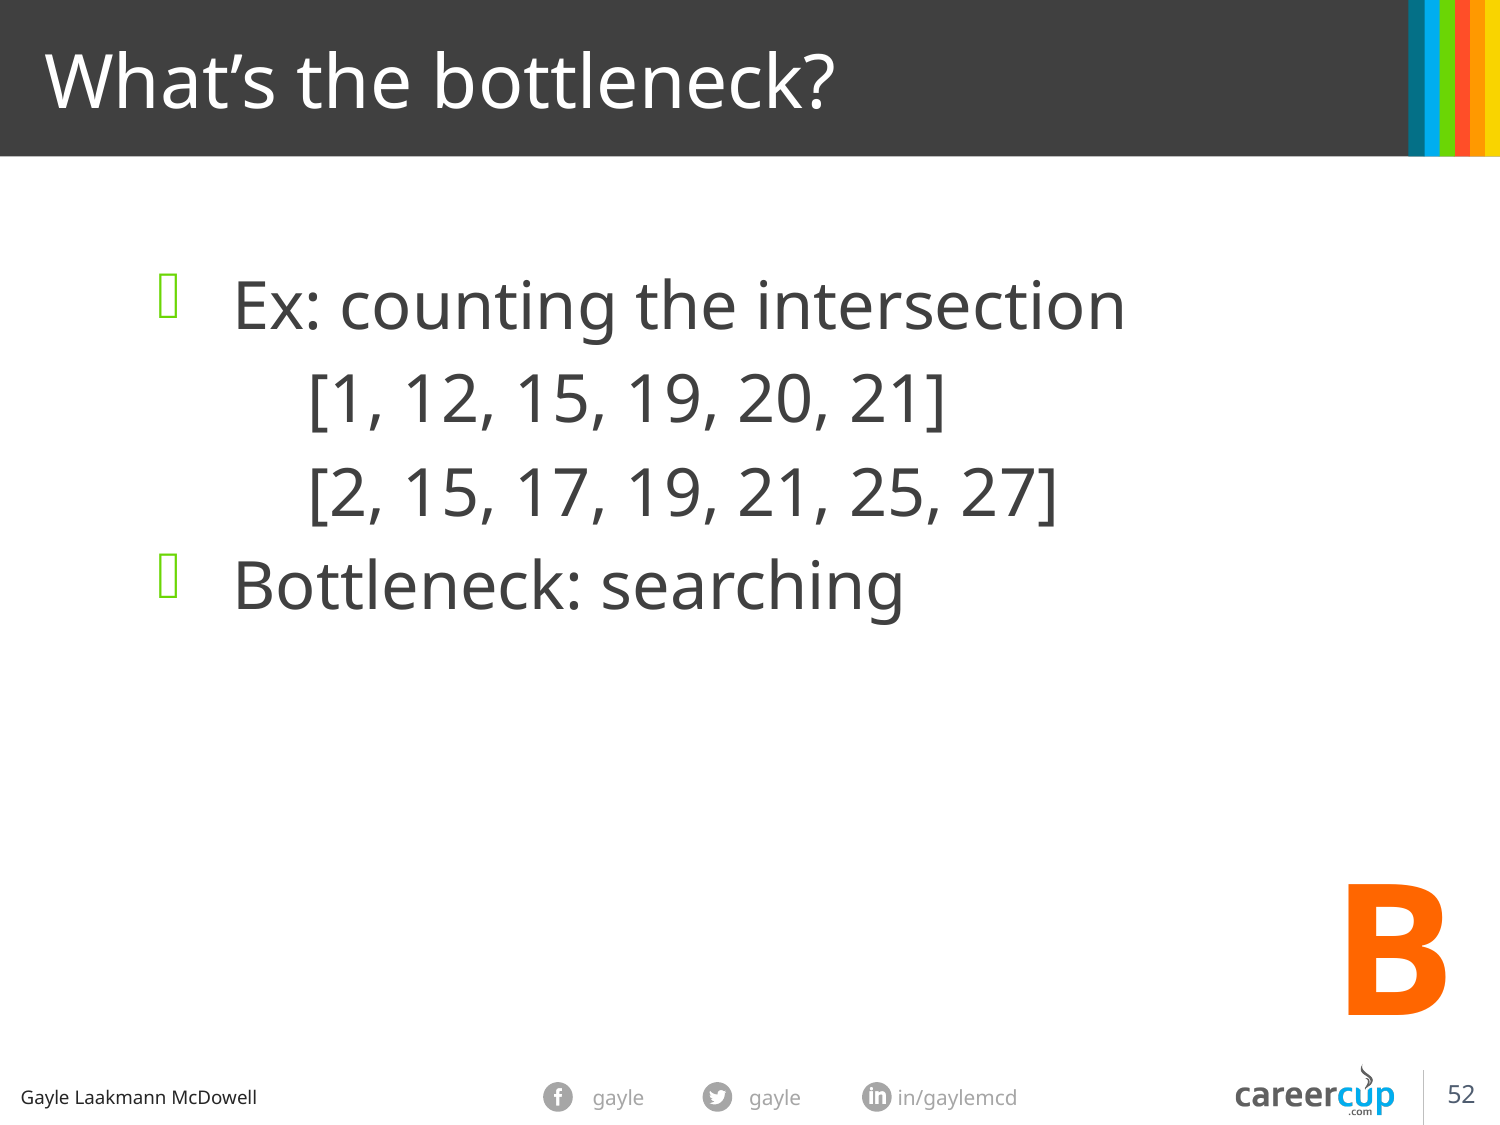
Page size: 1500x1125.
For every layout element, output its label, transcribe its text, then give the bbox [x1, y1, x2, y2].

list What’s the bottleneck? [29, 30, 1388, 126]
picture [1234, 1062, 1396, 1117]
text_box B [1281, 824, 1471, 1060]
list Ex: counting the intersection [1, 12, 15, 19, 20, 21] [2, 15, 17, 19, 21, 25, 27] Bottleneck: searching [123, 255, 1424, 1000]
